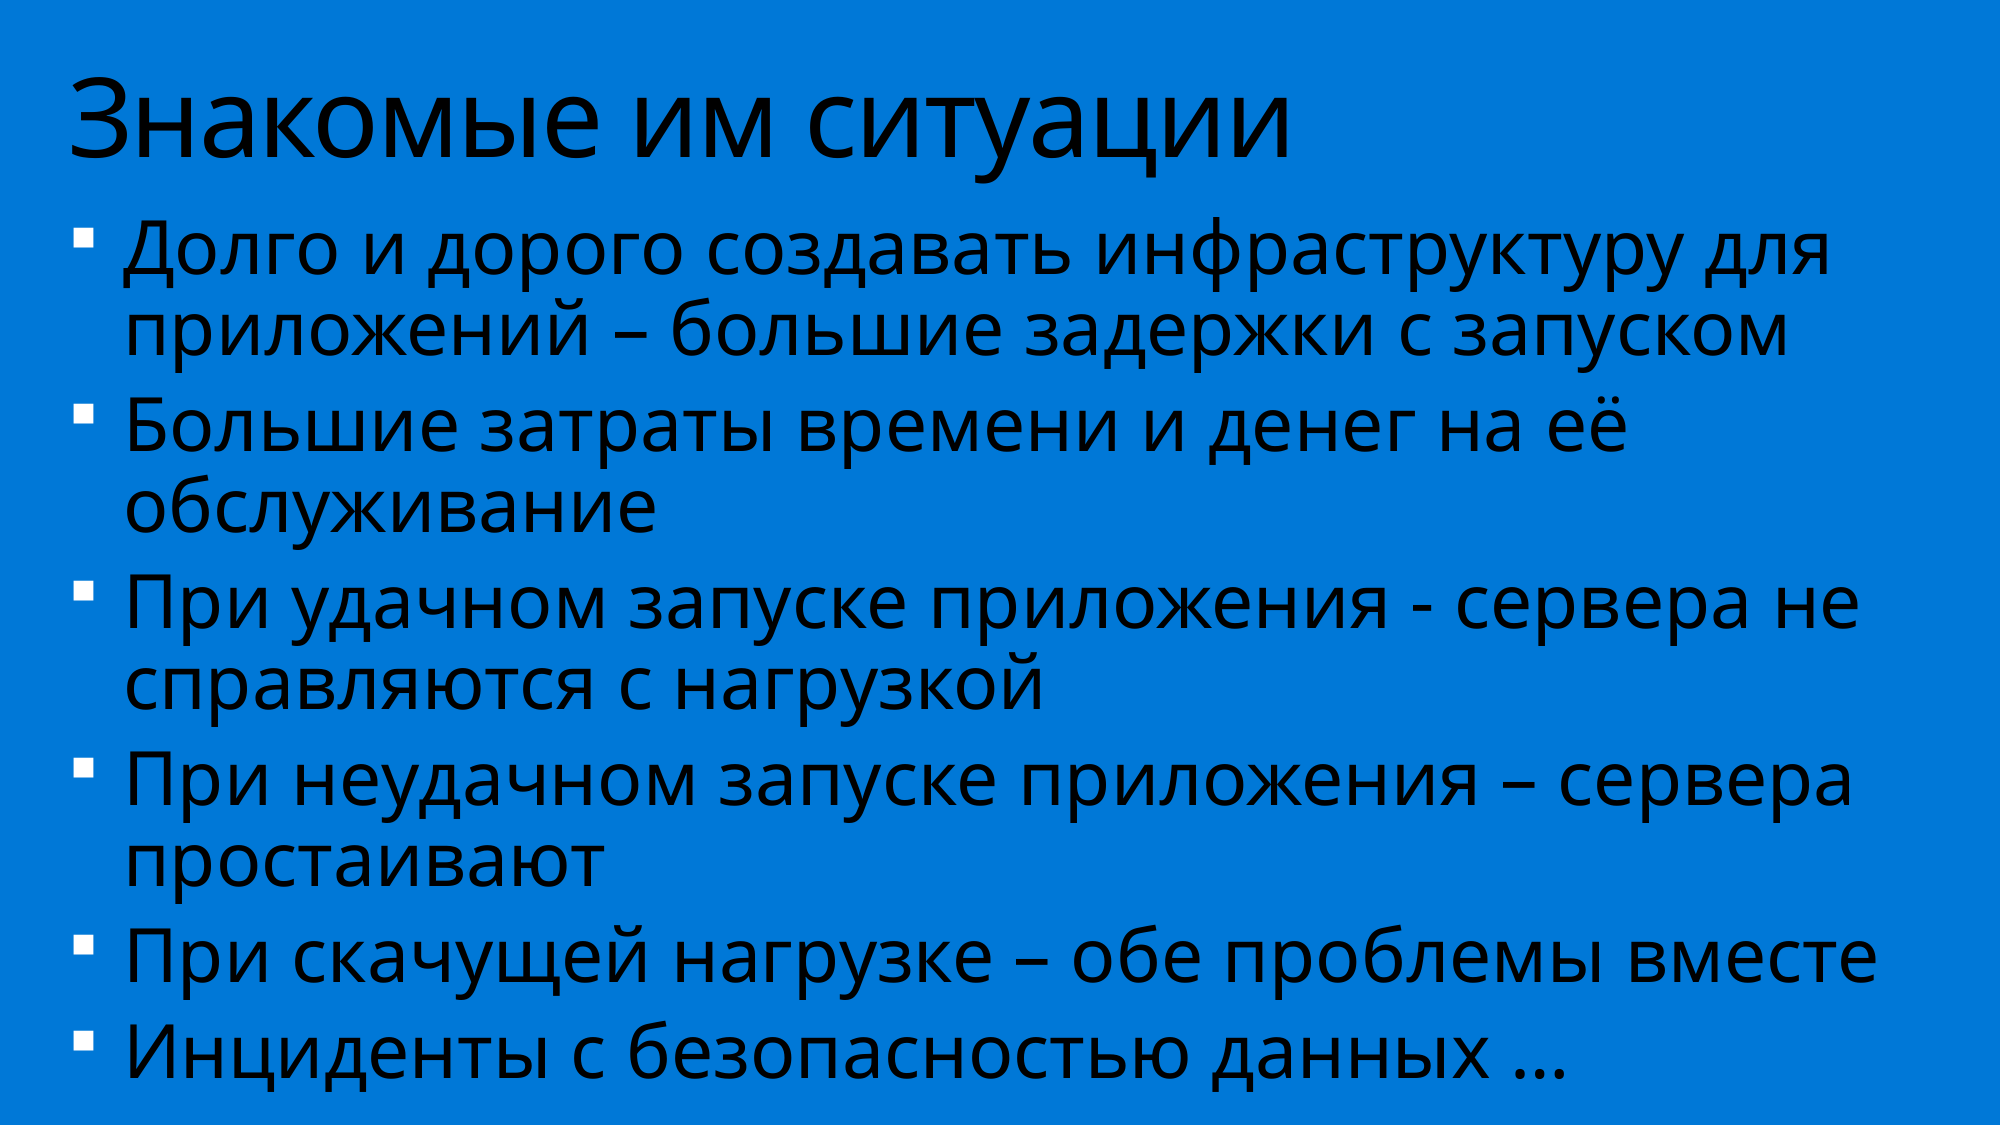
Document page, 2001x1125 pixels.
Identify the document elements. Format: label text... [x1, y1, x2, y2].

title Знакомые им ситуации [44, 47, 1957, 196]
list Долго и дорого создавать инфраструктуру для приложений – большие задержки с запуском Большие затраты времени и денег на её обслуживание При удачном запуске приложения - сервера не справляются с нагрузкой При неудачном запуске приложения – сервера простаивают При скачущей нагрузке – обе проблемы вместе Инциденты с безопасностью данных … [44, 196, 1956, 1125]
